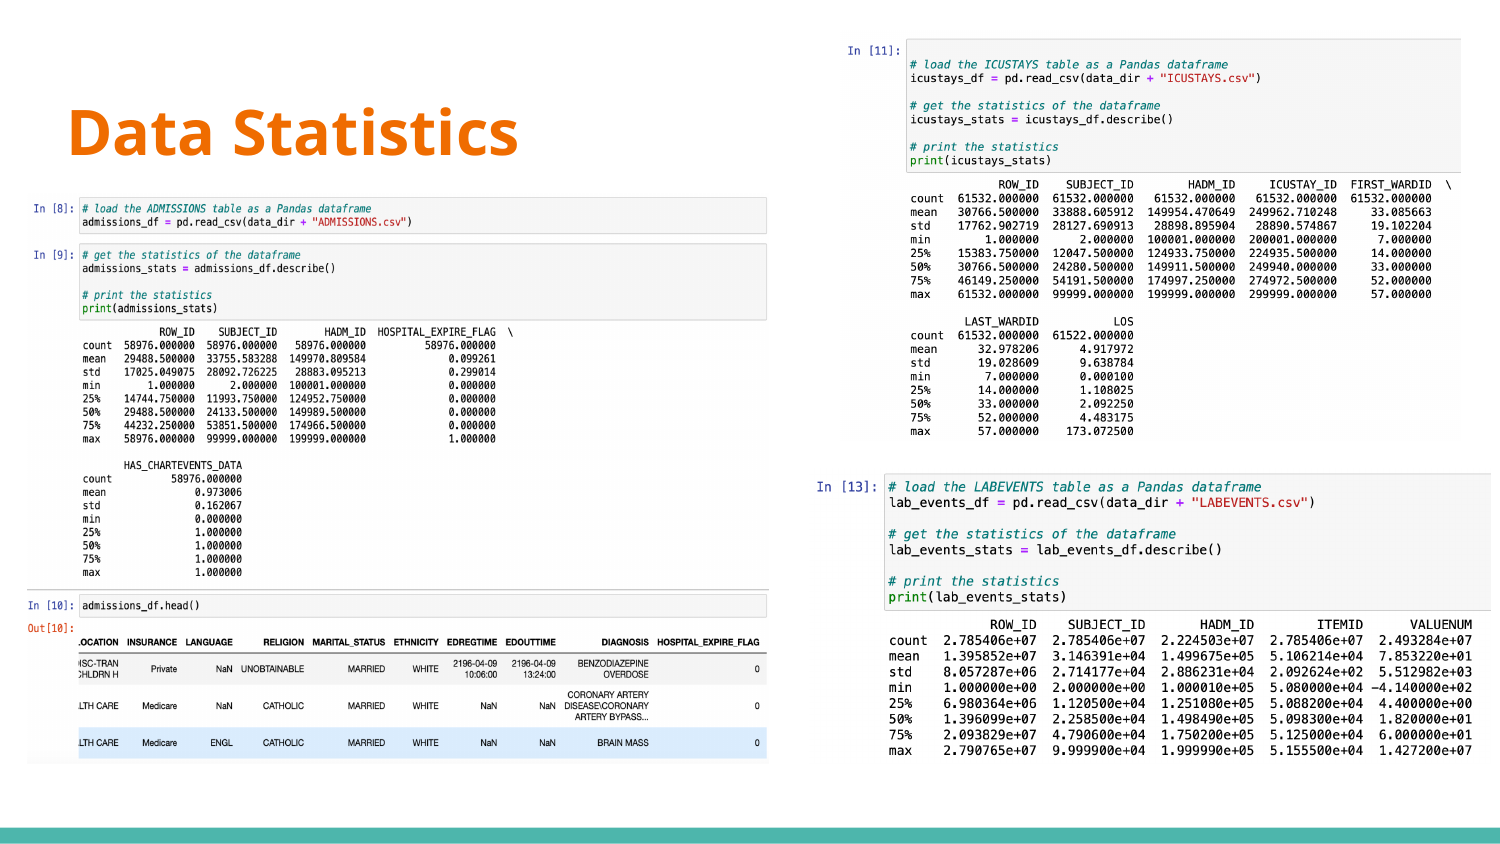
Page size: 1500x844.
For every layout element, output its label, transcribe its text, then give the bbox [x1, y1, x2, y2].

picture [27, 193, 769, 764]
picture [809, 467, 1492, 764]
picture [839, 30, 1461, 441]
title Data Statistics [51, 72, 834, 189]
